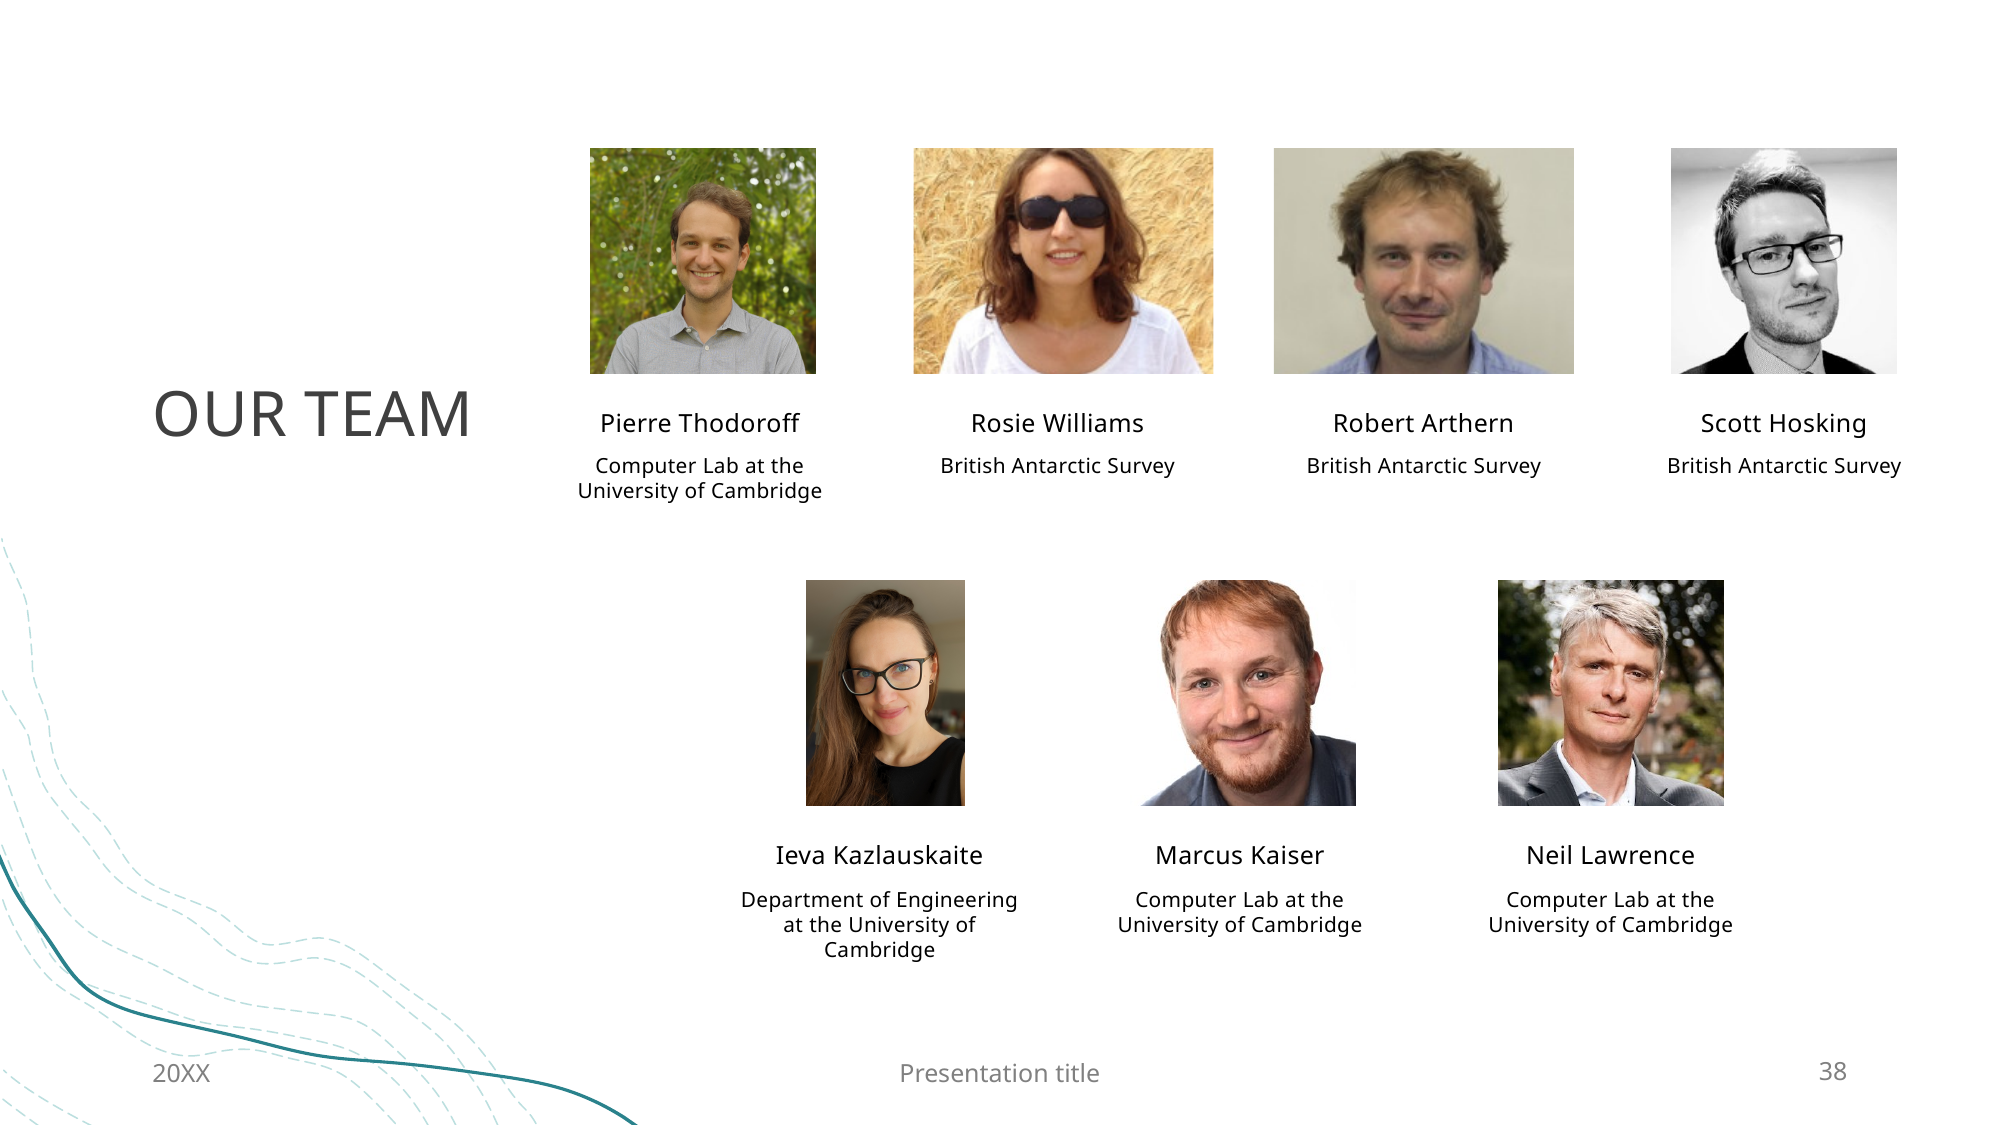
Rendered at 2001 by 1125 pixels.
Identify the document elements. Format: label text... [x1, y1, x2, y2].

list British Antarctic Survey [1634, 453, 1935, 497]
list Pierre Thodoroff [549, 400, 850, 444]
picture [590, 148, 816, 374]
footer Presentation title [662, 1042, 1338, 1103]
list Robert Arthern [1273, 400, 1574, 444]
picture [1130, 580, 1356, 806]
picture [806, 580, 965, 806]
list Computer Lab at the University of Cambridge [549, 453, 850, 497]
list Computer Lab at the University of Cambridge [1460, 887, 1761, 931]
list Computer Lab at the University of Cambridge [1090, 887, 1391, 931]
list Marcus Kaiser [1090, 833, 1391, 877]
slide_number 38 [1412, 1042, 1863, 1103]
picture [1671, 148, 1897, 374]
picture [1273, 148, 1574, 374]
list British Antarctic Survey [1273, 453, 1574, 497]
list Department of Engineering at the University of Cambridge [729, 886, 1030, 931]
picture [913, 148, 1214, 374]
picture [1498, 580, 1724, 806]
list Neil Lawrence [1460, 833, 1761, 877]
title OUR TEAM [138, 336, 500, 479]
slide_number 20XX [137, 1042, 588, 1103]
list Ieva Kazlauskaite [729, 832, 1030, 877]
list British Antarctic Survey [907, 453, 1208, 497]
list Rosie Williams [907, 400, 1208, 444]
list Scott Hosking [1634, 400, 1935, 444]
